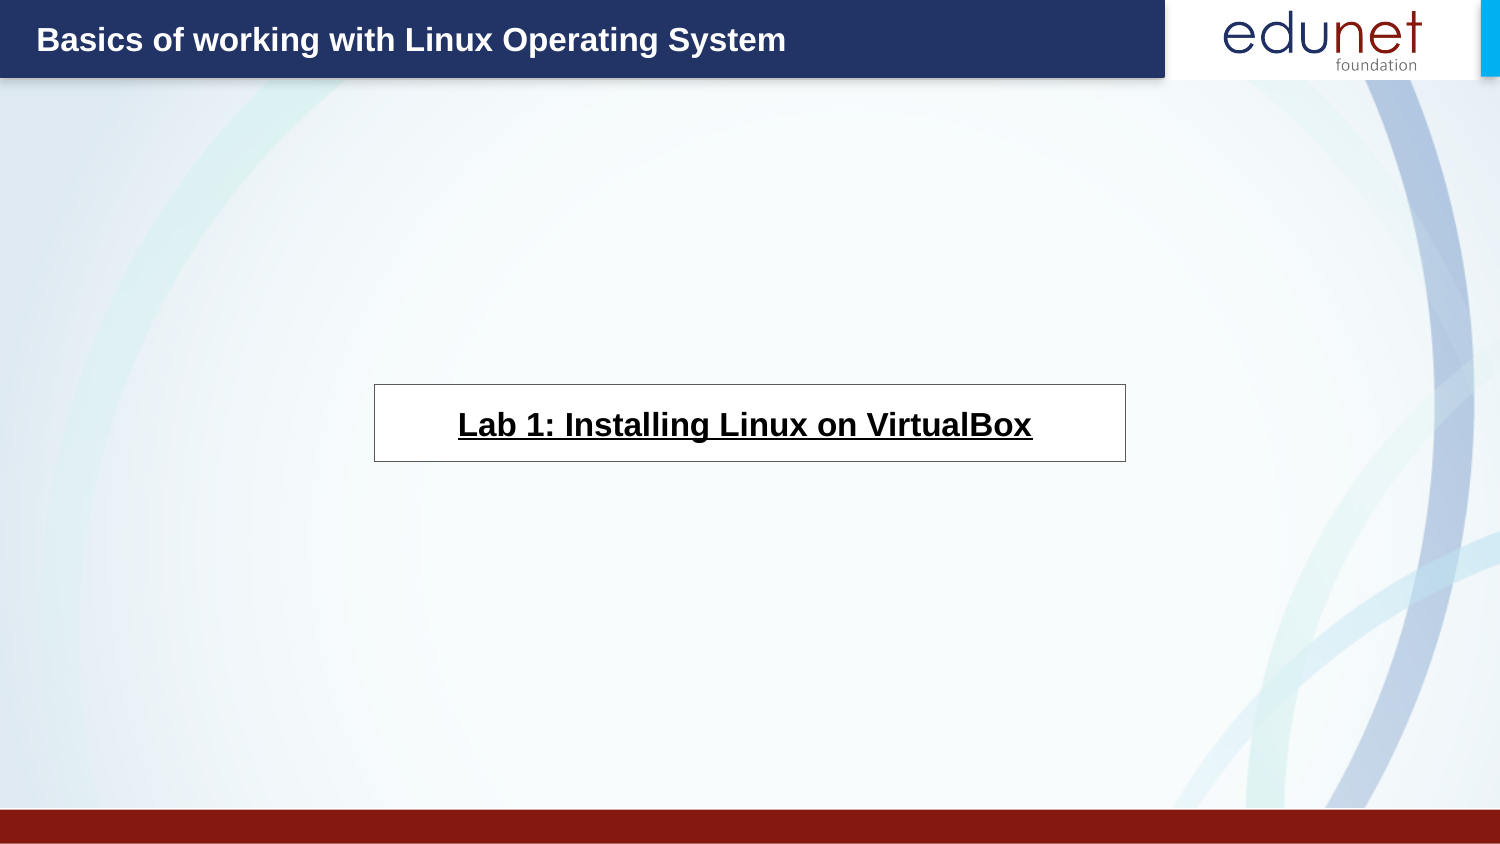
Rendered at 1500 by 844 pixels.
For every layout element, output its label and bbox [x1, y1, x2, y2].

picture [0, 80, 1500, 808]
picture [1219, 8, 1424, 75]
